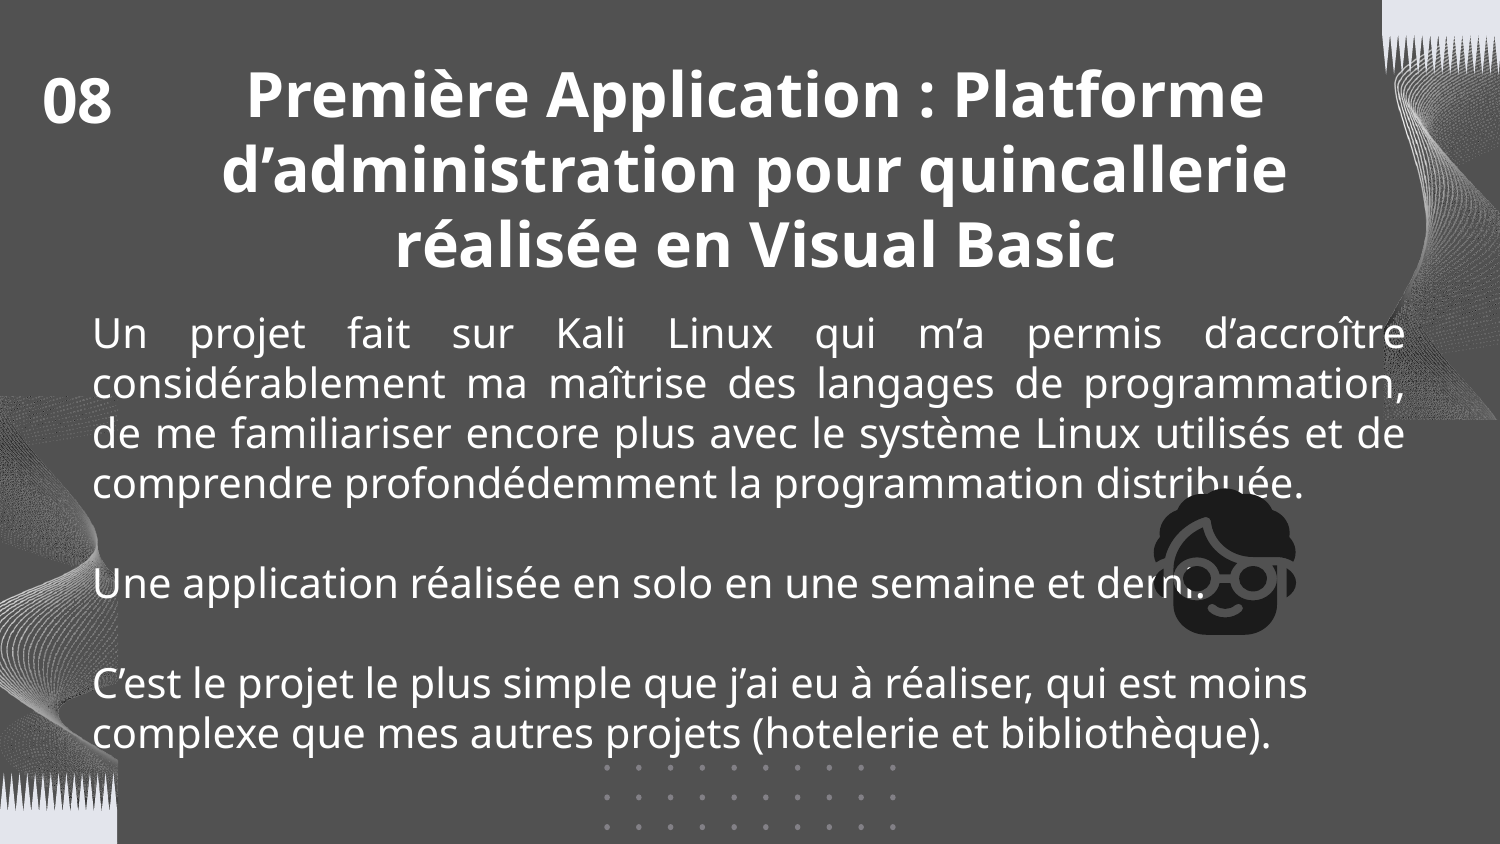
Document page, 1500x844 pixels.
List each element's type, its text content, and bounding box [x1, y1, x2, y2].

title Première Application : Platforme d’administration pour quincallerie réalisée en Visual Basic [123, 39, 1388, 291]
picture [1388, 40, 1500, 420]
text_box 08 [5, 55, 150, 143]
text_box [1151, 488, 1298, 635]
picture [0, 396, 119, 844]
subtitle Un projet fait sur Kali Linux qui m’a permis d’accroître considérablement ma maîtrise des langages de programmation, de me familiariser encore plus avec le système Linux utilisés et de comprendre profondédemment la programmation distribuée. Une application réalisée en solo en une semaine et demi. C’est le projet le plus simple que j’ai eu à réaliser, qui est moins complexe que mes autres projets (hotelerie et bibliothèque). [76, 291, 1422, 707]
